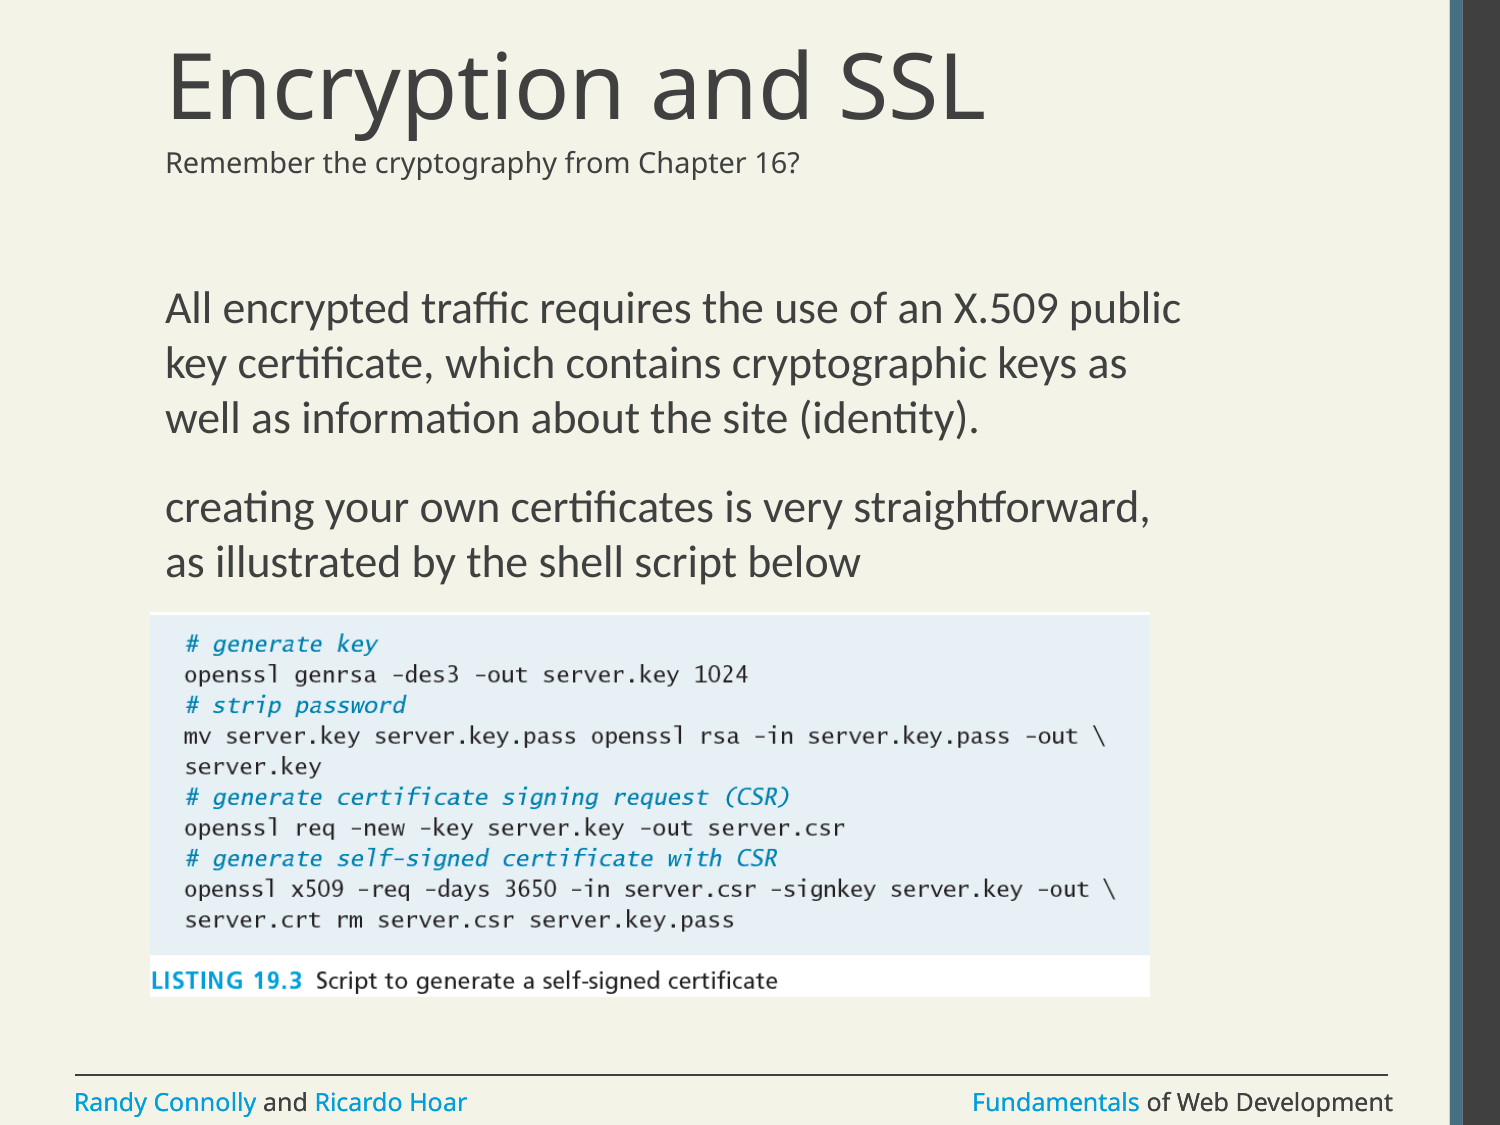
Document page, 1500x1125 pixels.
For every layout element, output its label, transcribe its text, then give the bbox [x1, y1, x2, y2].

list Remember the cryptography from Chapter 16? [150, 137, 1200, 188]
picture [149, 612, 1151, 997]
list All encrypted traffic requires the use of an X.509 public key certificate, which contains cryptographic keys as well as information about the site (identity). creating your own certificates is very straightforward, as illustrated by the shell script below [150, 270, 1200, 1013]
title Encryption and SSL [150, 20, 1425, 188]
